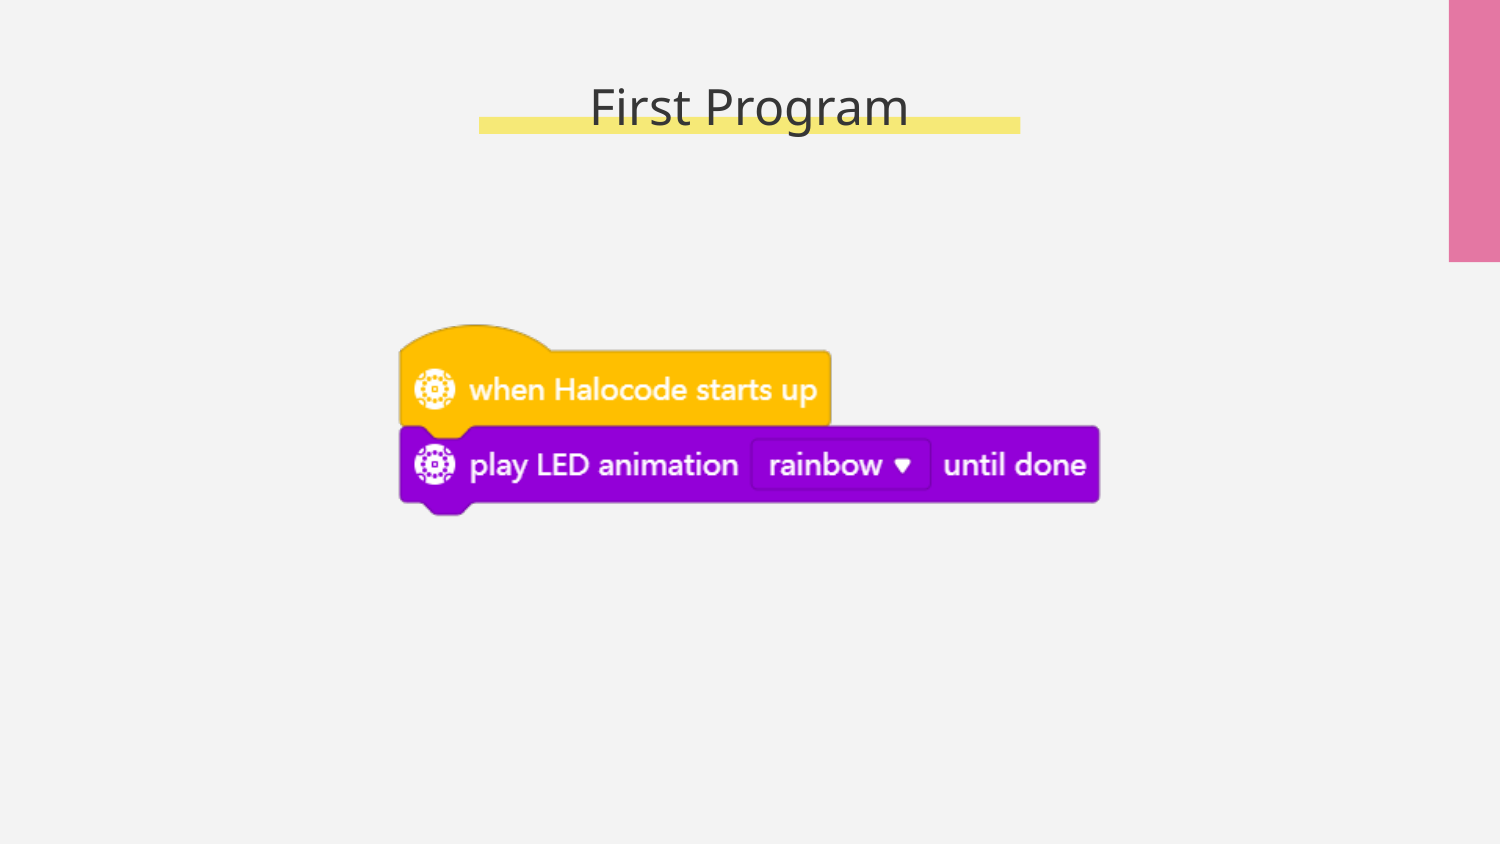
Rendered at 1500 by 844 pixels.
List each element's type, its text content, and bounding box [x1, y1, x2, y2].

picture [385, 311, 1115, 533]
title First Program [51, 60, 1449, 155]
